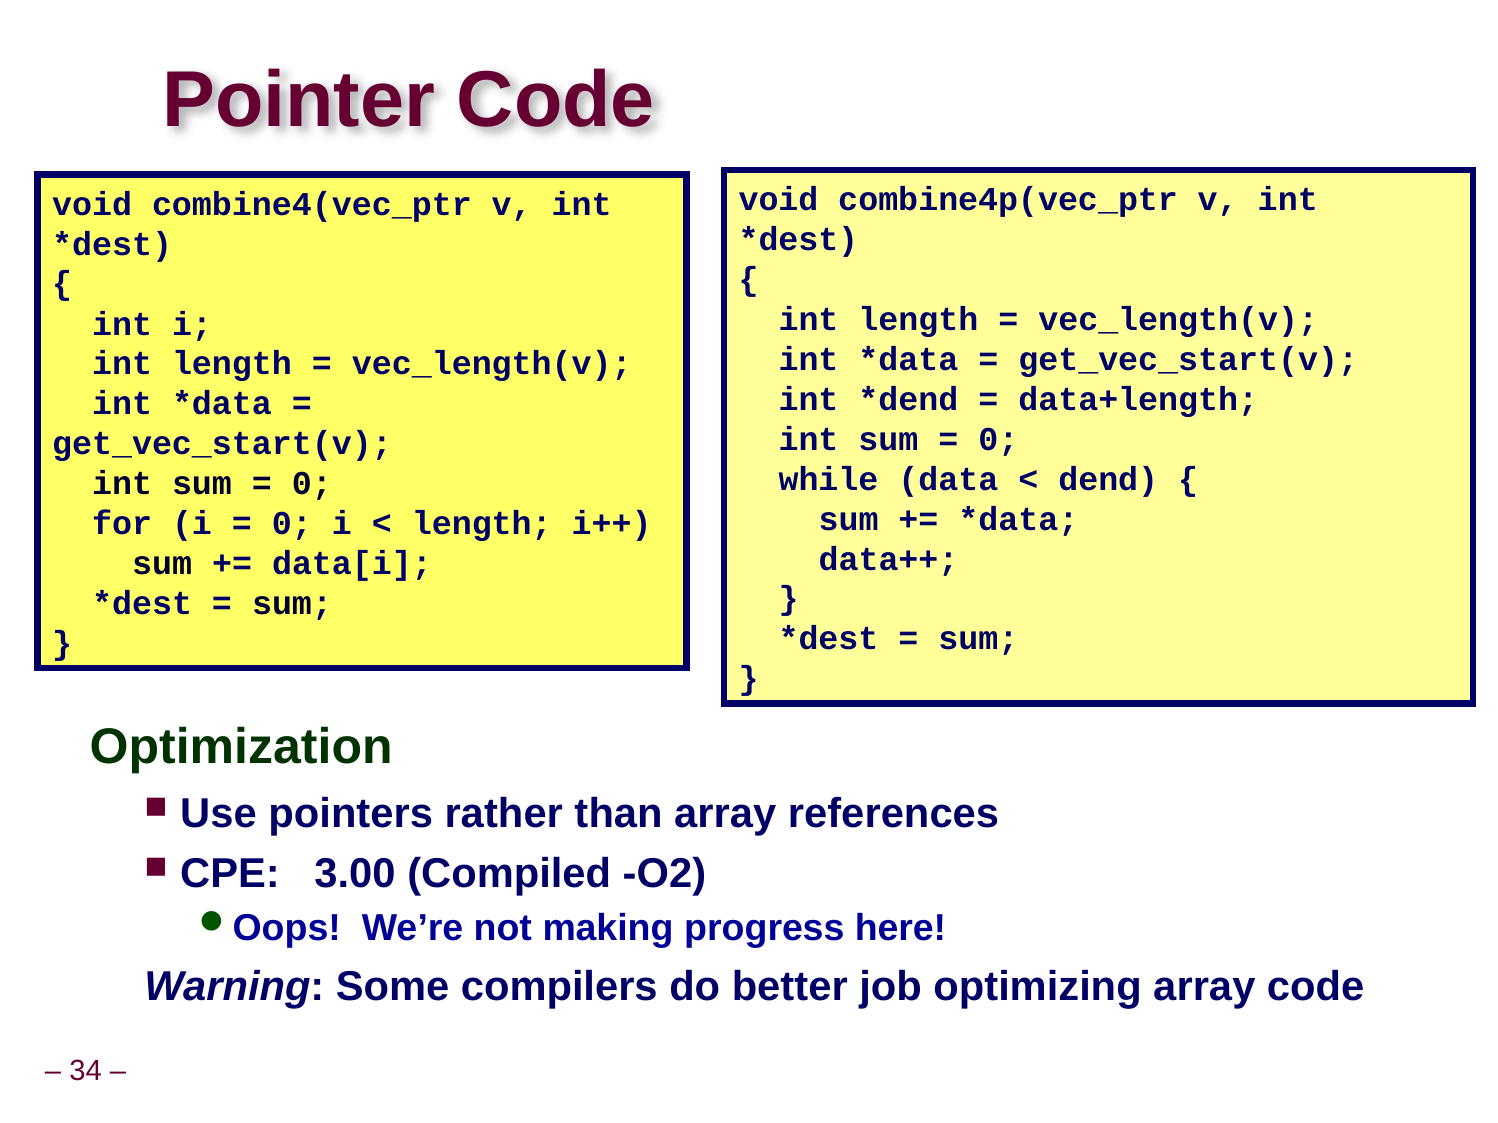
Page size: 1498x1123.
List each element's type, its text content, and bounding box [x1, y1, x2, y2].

title Pointer Code [162, 54, 996, 149]
list Optimization Use pointers rather than array references CPE: 3.00 (Compiled -O2) Oops! We’re not making progress here! Warning: Some compilers do better job optimizing array code [74, 711, 1436, 1036]
text_box void combine4(vec_ptr v, int *dest) { int i; int length = vec_length(v); int *data = get_vec_start(v); int sum = 0; for (i = 0; i < length; i++) sum += data[i]; *dest = sum; } [37, 174, 687, 669]
text_box void combine4p(vec_ptr v, int *dest) { int length = vec_length(v); int *data = get_vec_start(v); int *dend = data+length; int sum = 0; while (data < dend) { sum += *data; data++; } *dest = sum; } [723, 170, 1473, 704]
